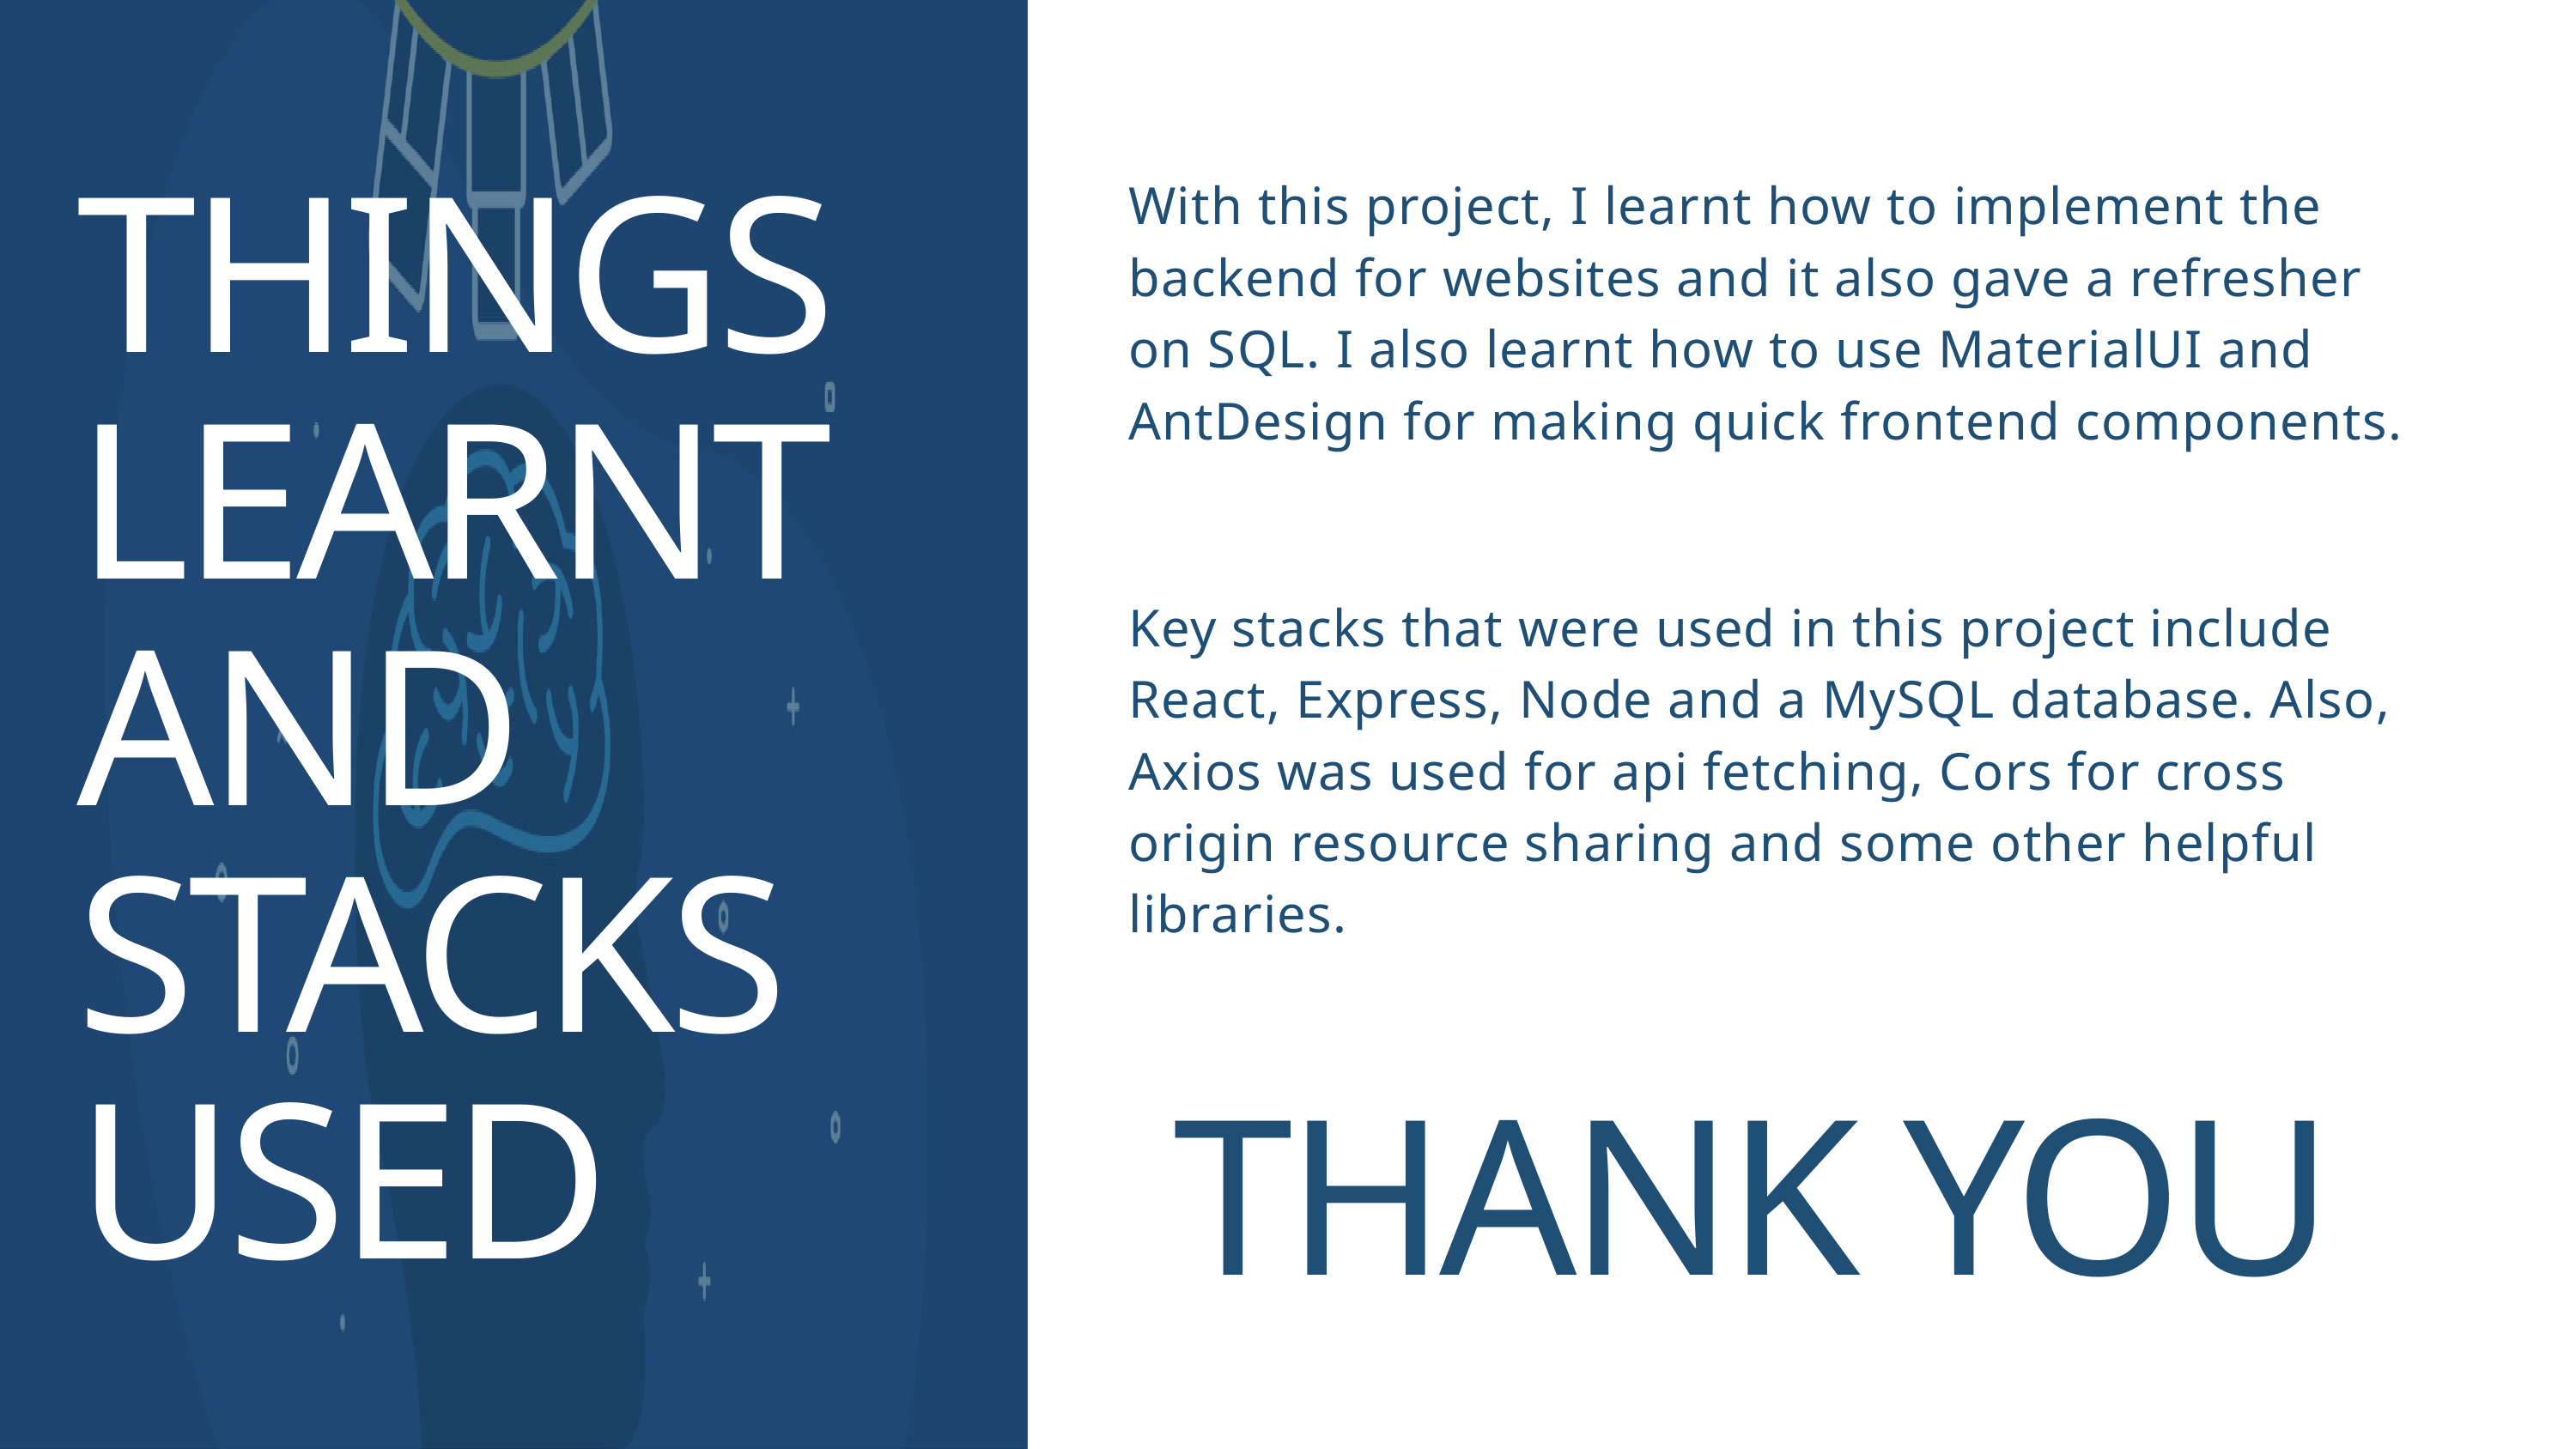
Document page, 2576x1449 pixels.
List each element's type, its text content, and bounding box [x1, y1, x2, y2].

text_box Key stacks that were used in this project include React, Express, Node and a MySQL database. Also, Axios was used for api fetching, Cors for cross origin resource sharing and some other helpful libraries. [1128, 585, 2432, 943]
text_box THANK YOU [1173, 1091, 2576, 1319]
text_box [0, 0, 1028, 1449]
text_box With this project, I learnt how to implement the backend for websites and it also gave a refresher on SQL. I also learnt how to use MaterialUI and AntDesign for making quick frontend components. [1128, 163, 2432, 450]
